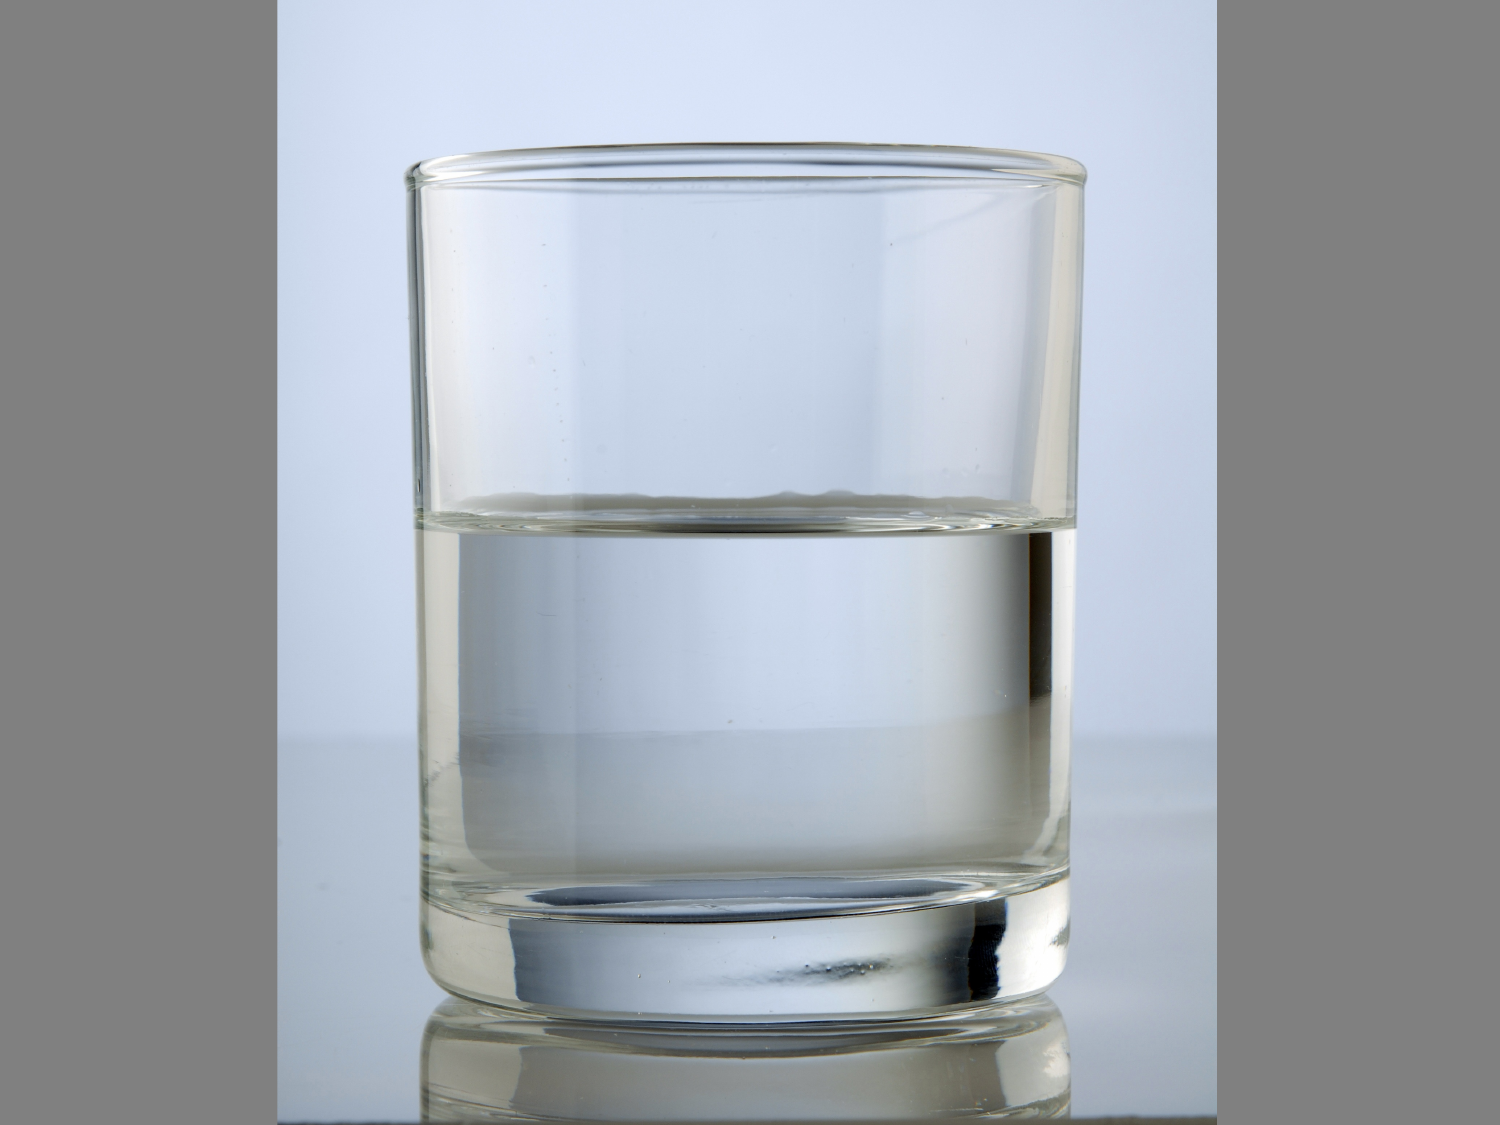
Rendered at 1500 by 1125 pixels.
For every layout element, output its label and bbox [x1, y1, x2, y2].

picture [277, 0, 1218, 1125]
